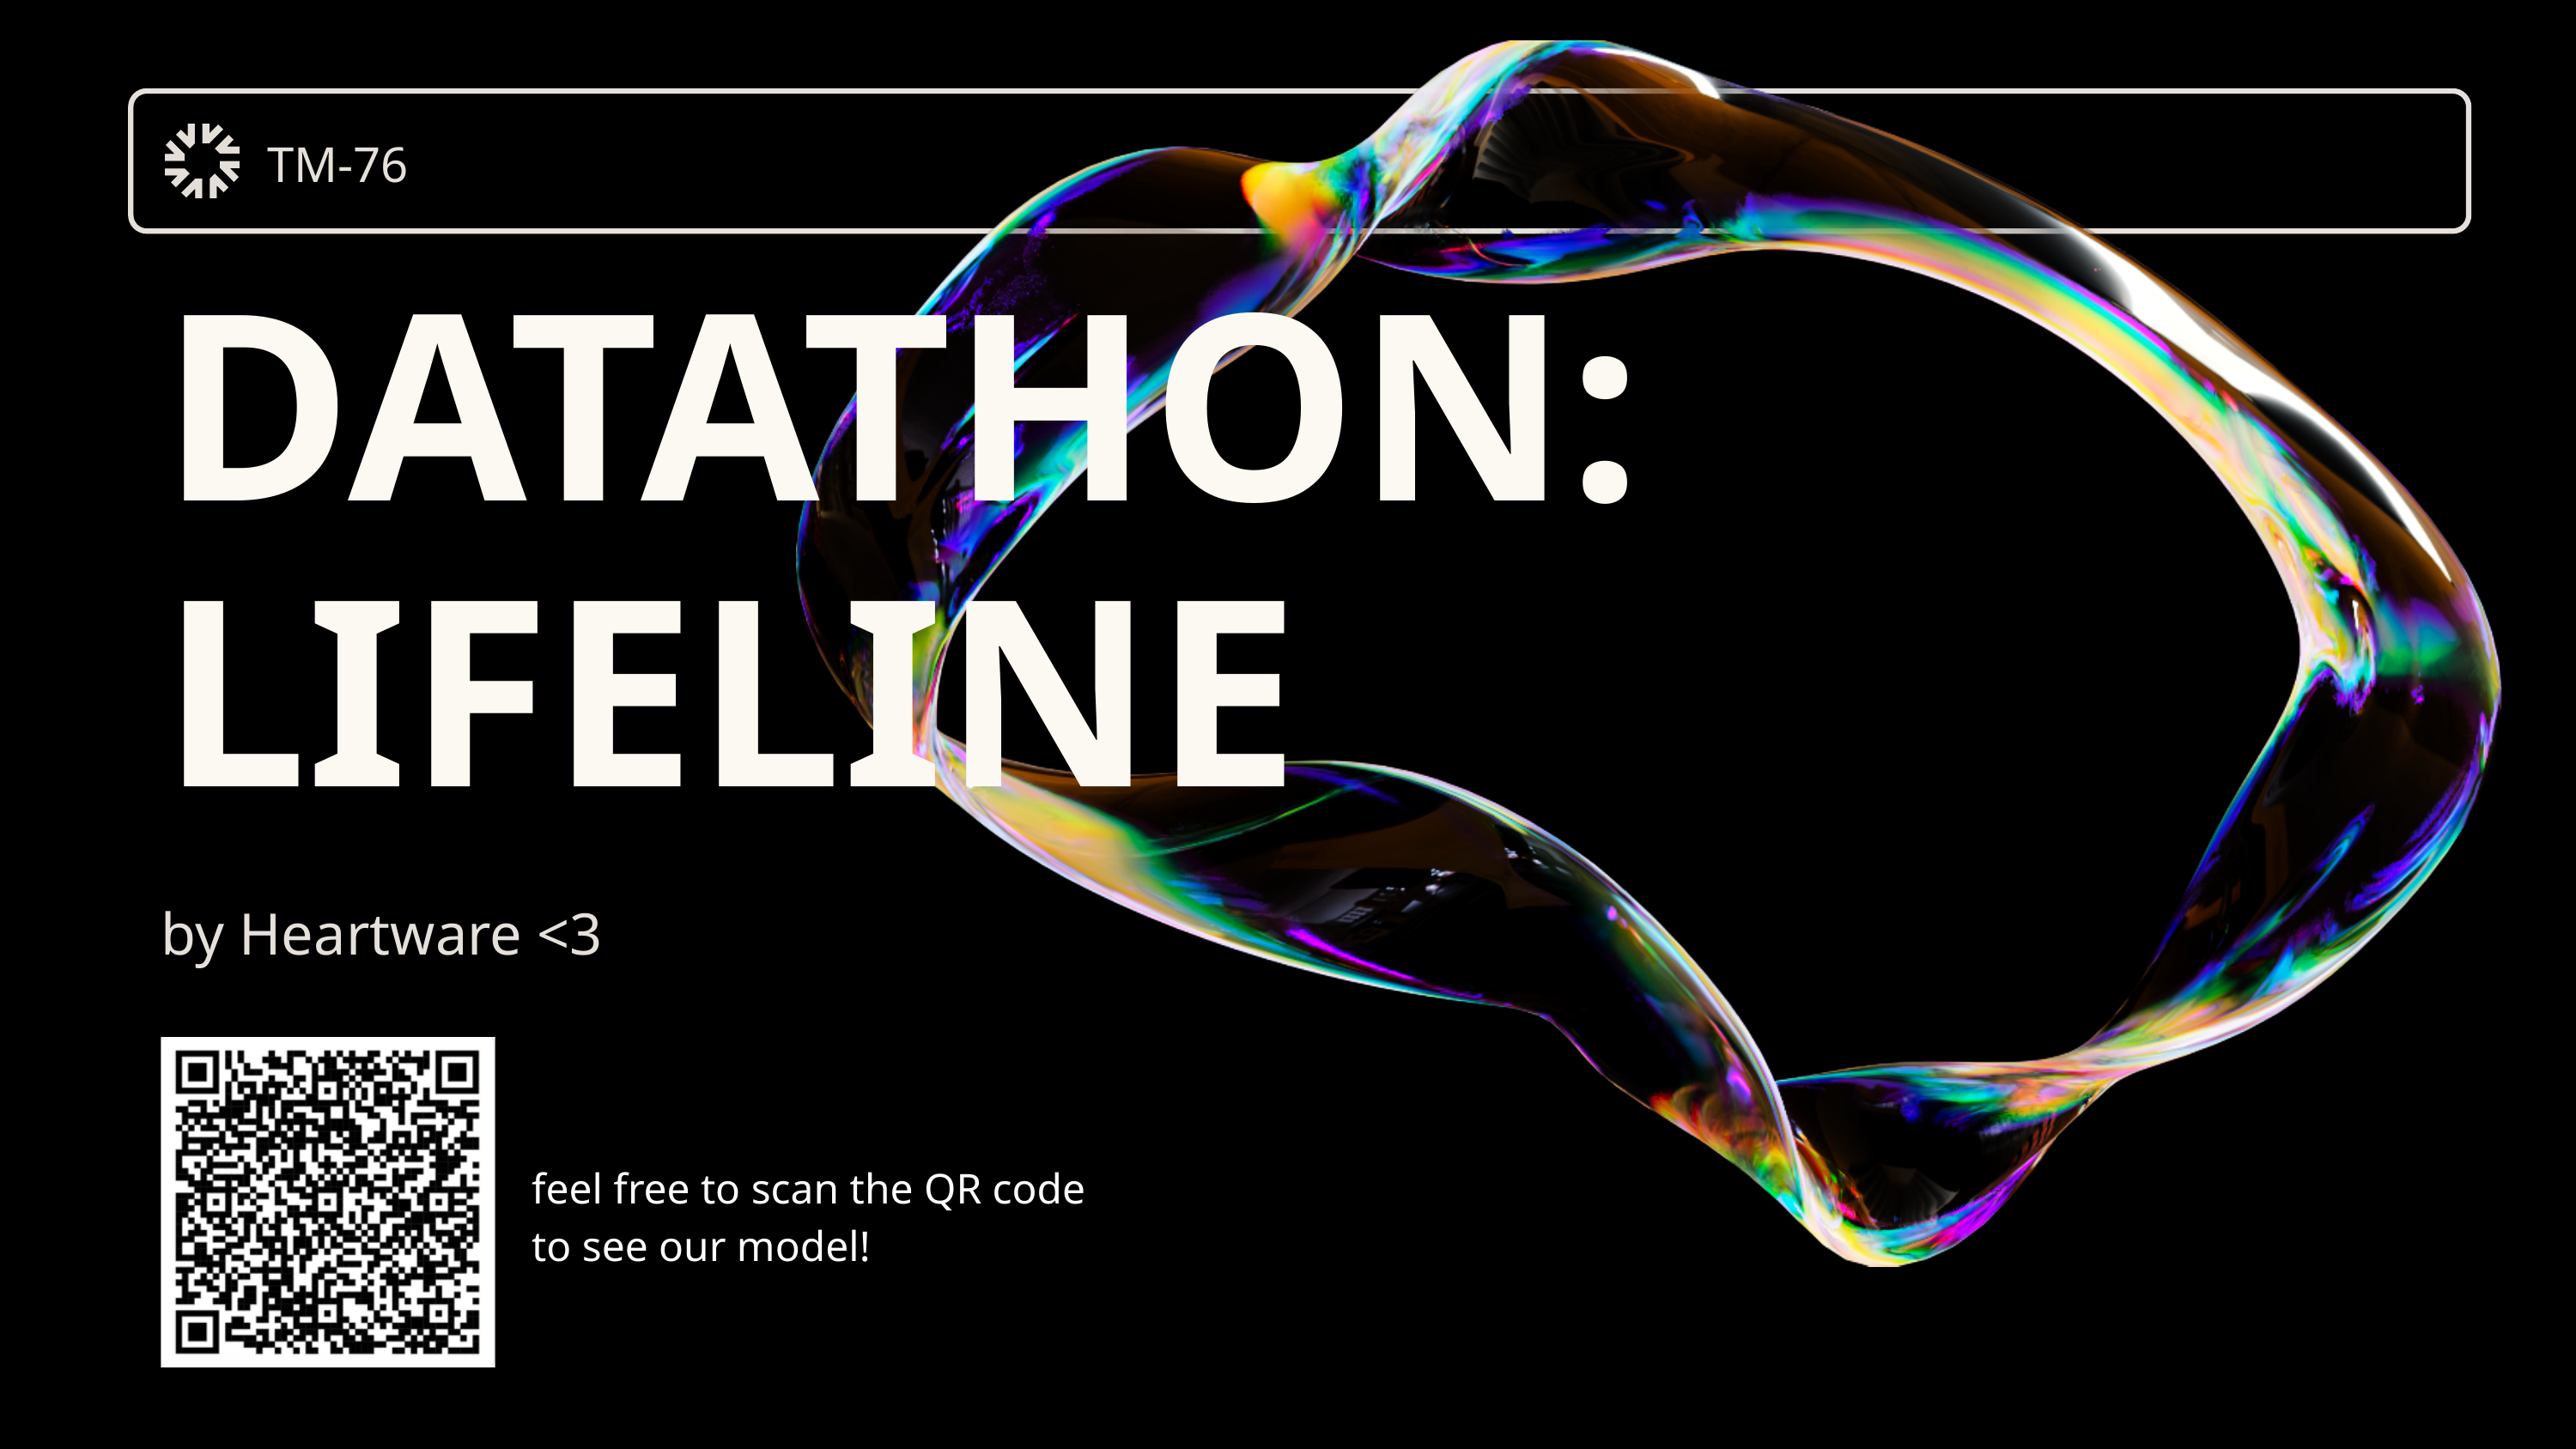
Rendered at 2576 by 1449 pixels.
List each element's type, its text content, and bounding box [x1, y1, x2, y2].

text_box [796, 40, 2503, 1267]
text_box feel free to scan the QR code to see our model! [532, 1154, 1126, 1270]
text_box [161, 1037, 495, 1367]
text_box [131, 90, 2470, 232]
text_box by Heartware <3 [161, 886, 1255, 967]
text_box DATATHON: LIFELINE [161, 267, 1769, 839]
